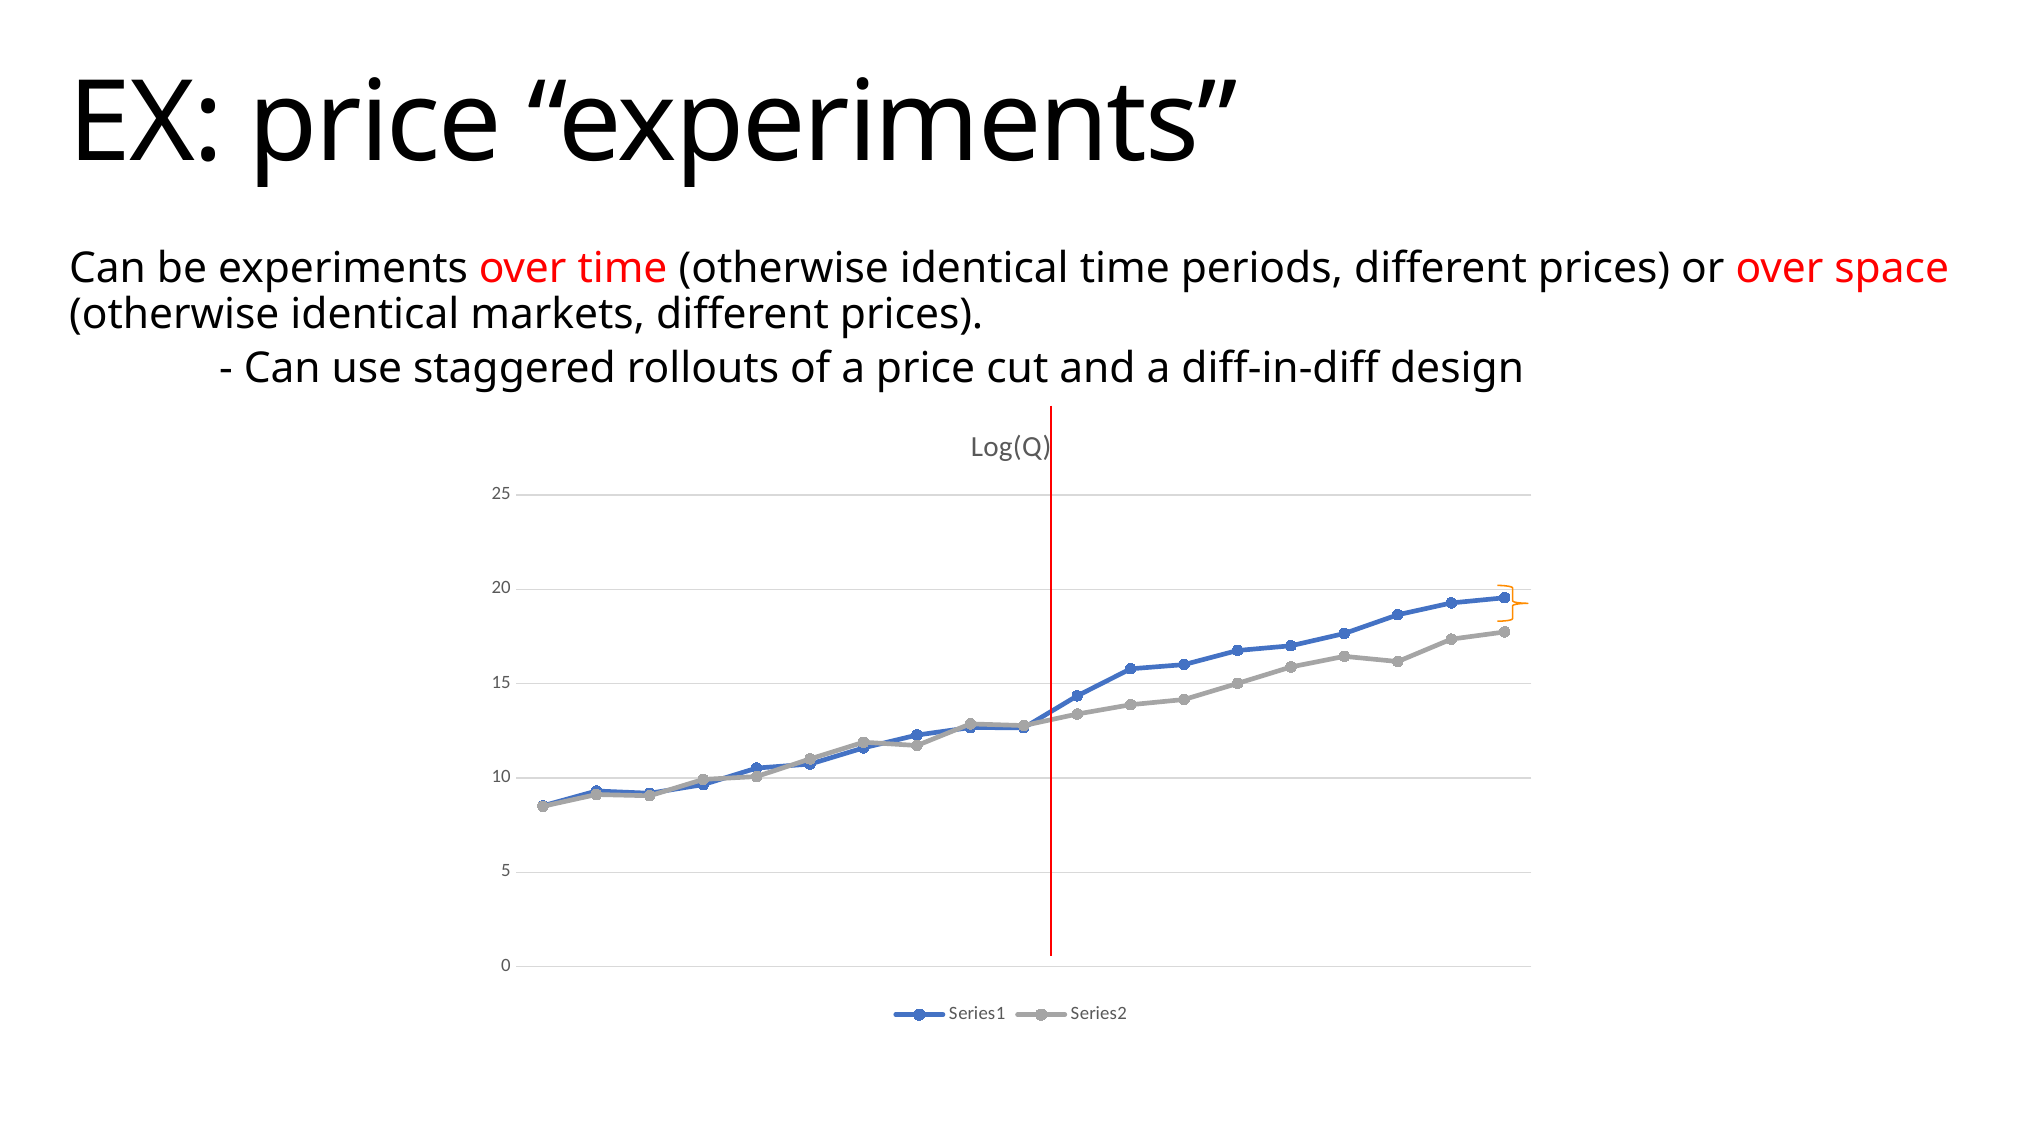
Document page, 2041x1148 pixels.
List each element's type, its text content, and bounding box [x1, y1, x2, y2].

title EX: price “experiments” [45, 48, 1996, 200]
list Can be experiments over time (otherwise identical time periods, different prices) or over space (otherwise identical markets, different prices). - Can use staggered rollouts of a price cut and a diff-in-diff design [45, 230, 1995, 1034]
chart [469, 404, 1554, 1031]
